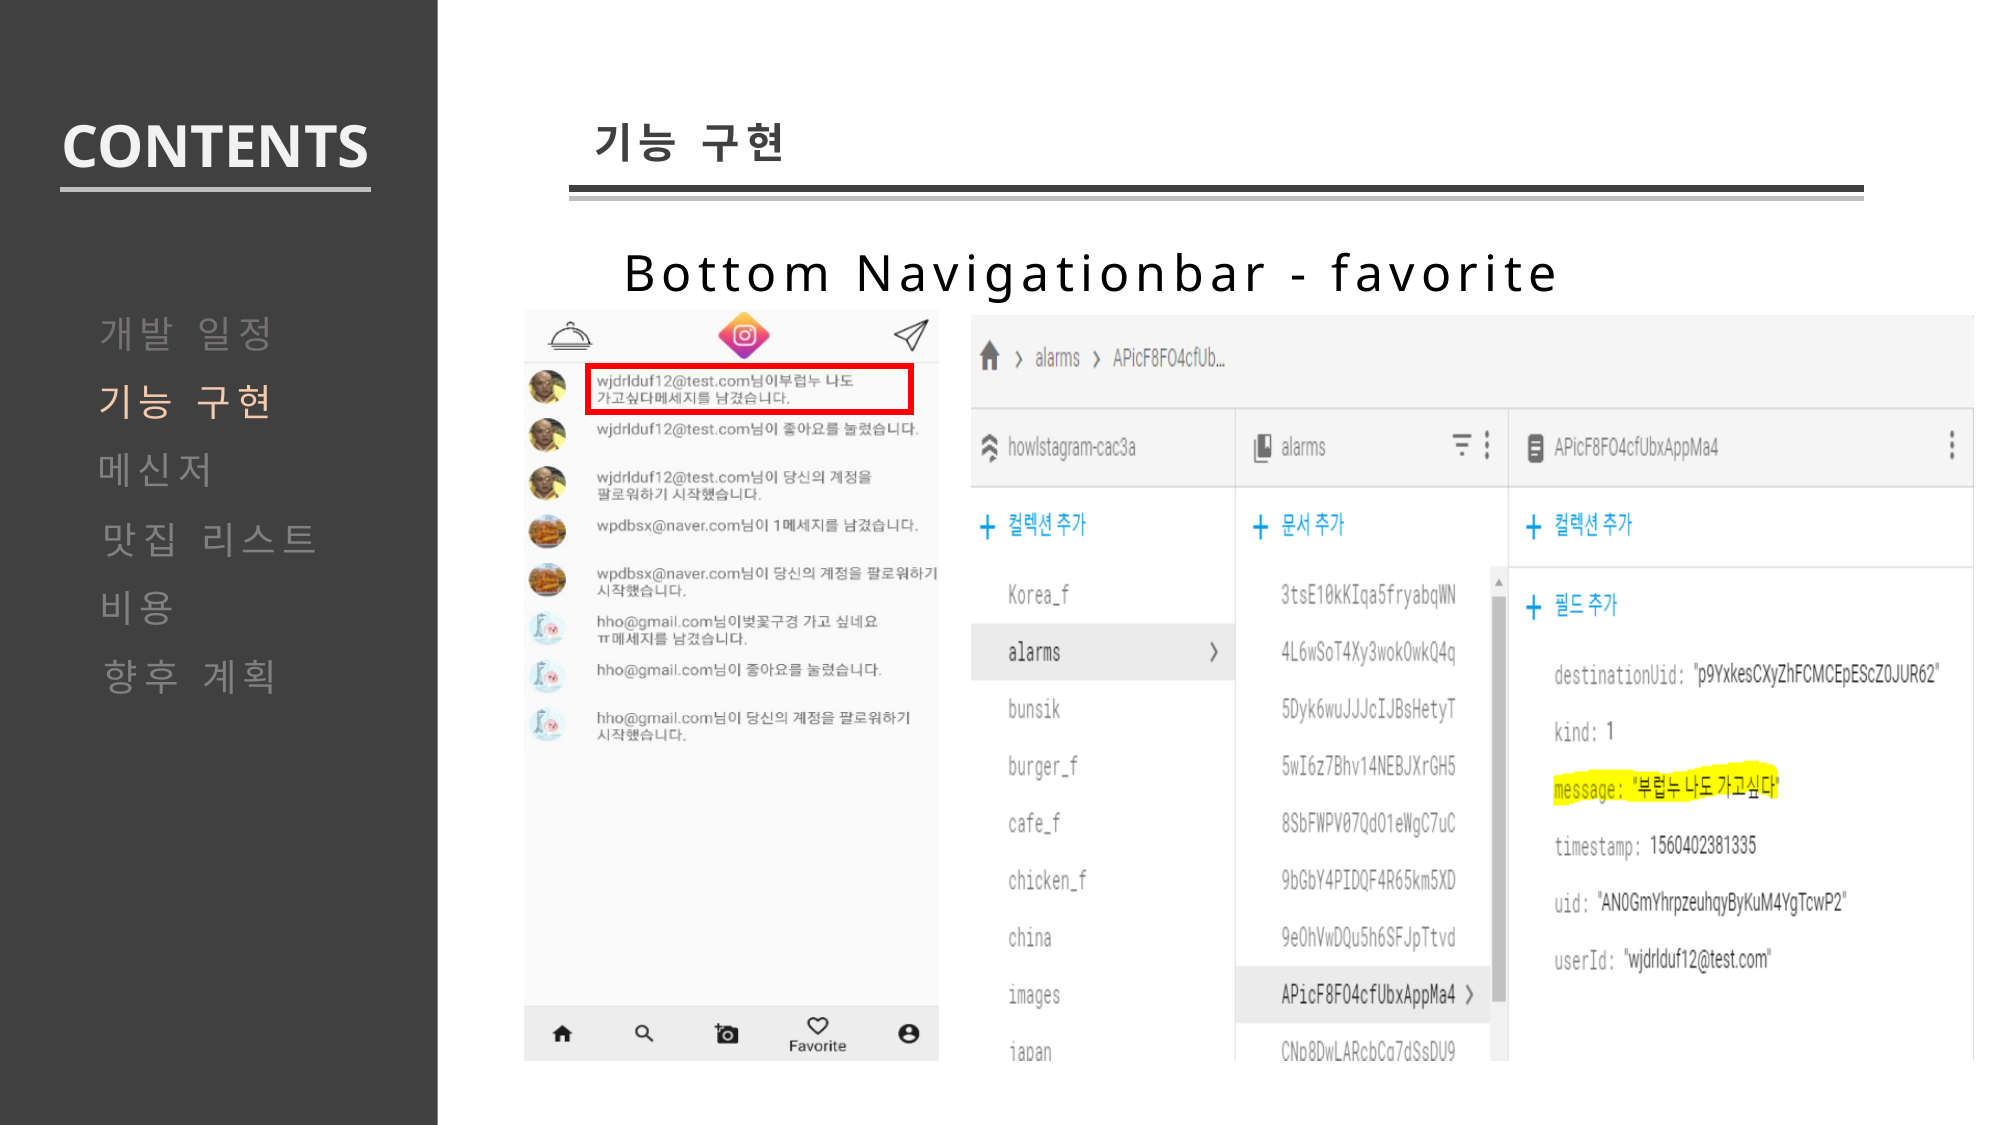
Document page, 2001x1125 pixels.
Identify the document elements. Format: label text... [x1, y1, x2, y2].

text_box 기능 구현 [579, 109, 800, 175]
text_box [24, 105, 407, 704]
picture [524, 309, 939, 1061]
picture [971, 315, 1974, 1061]
text_box Bottom Navigationbar - favorite [608, 204, 1573, 309]
text_box [0, 0, 439, 1125]
